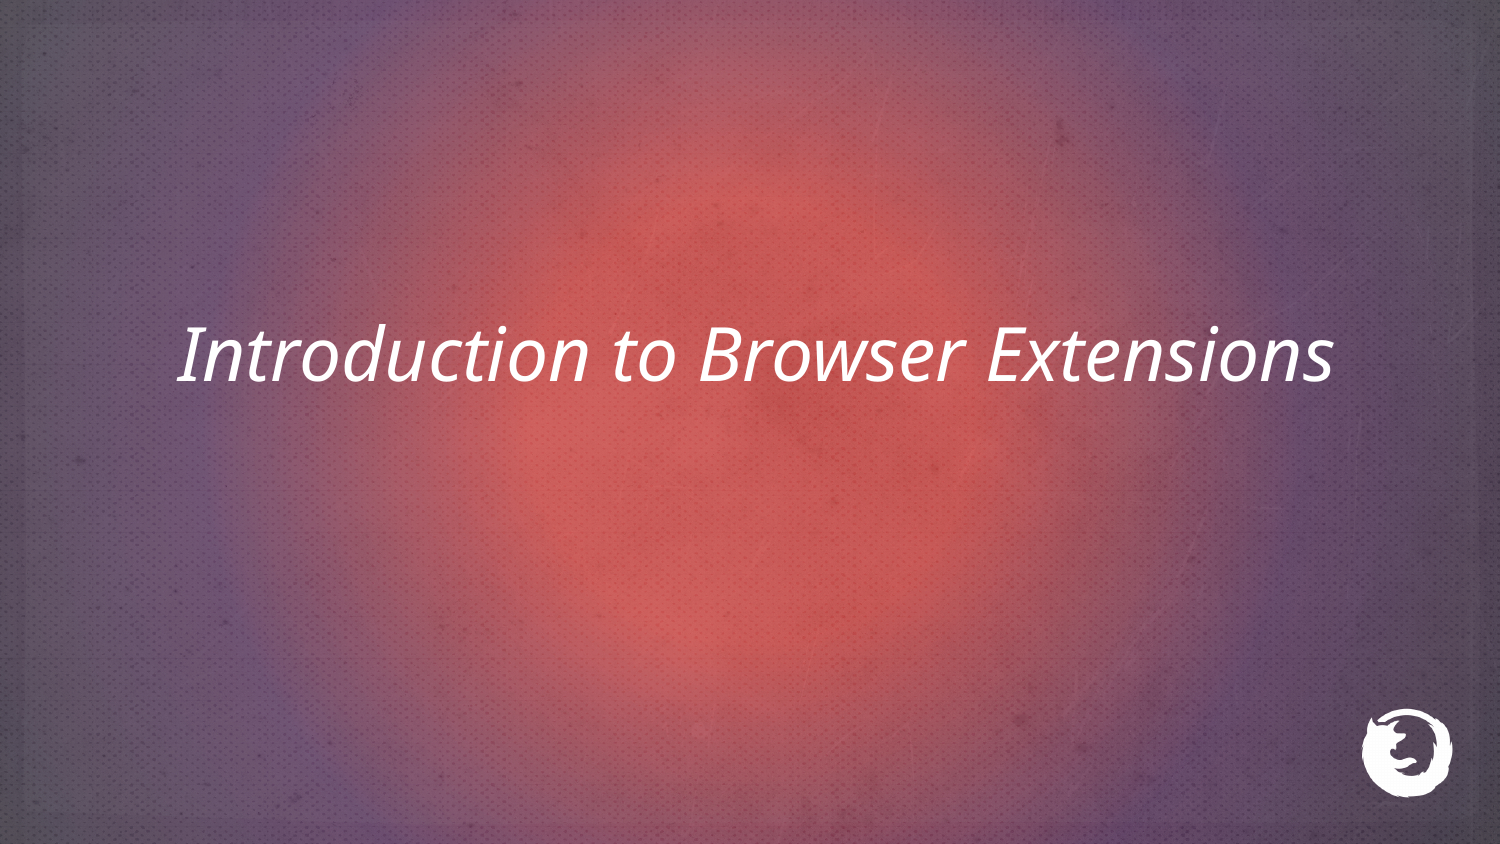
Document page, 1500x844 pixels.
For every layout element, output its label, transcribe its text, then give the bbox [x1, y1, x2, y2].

text_box Introduction to Browser Extensions [120, 291, 1395, 420]
picture [0, 0, 1500, 844]
text_box [31, 259, 1467, 450]
